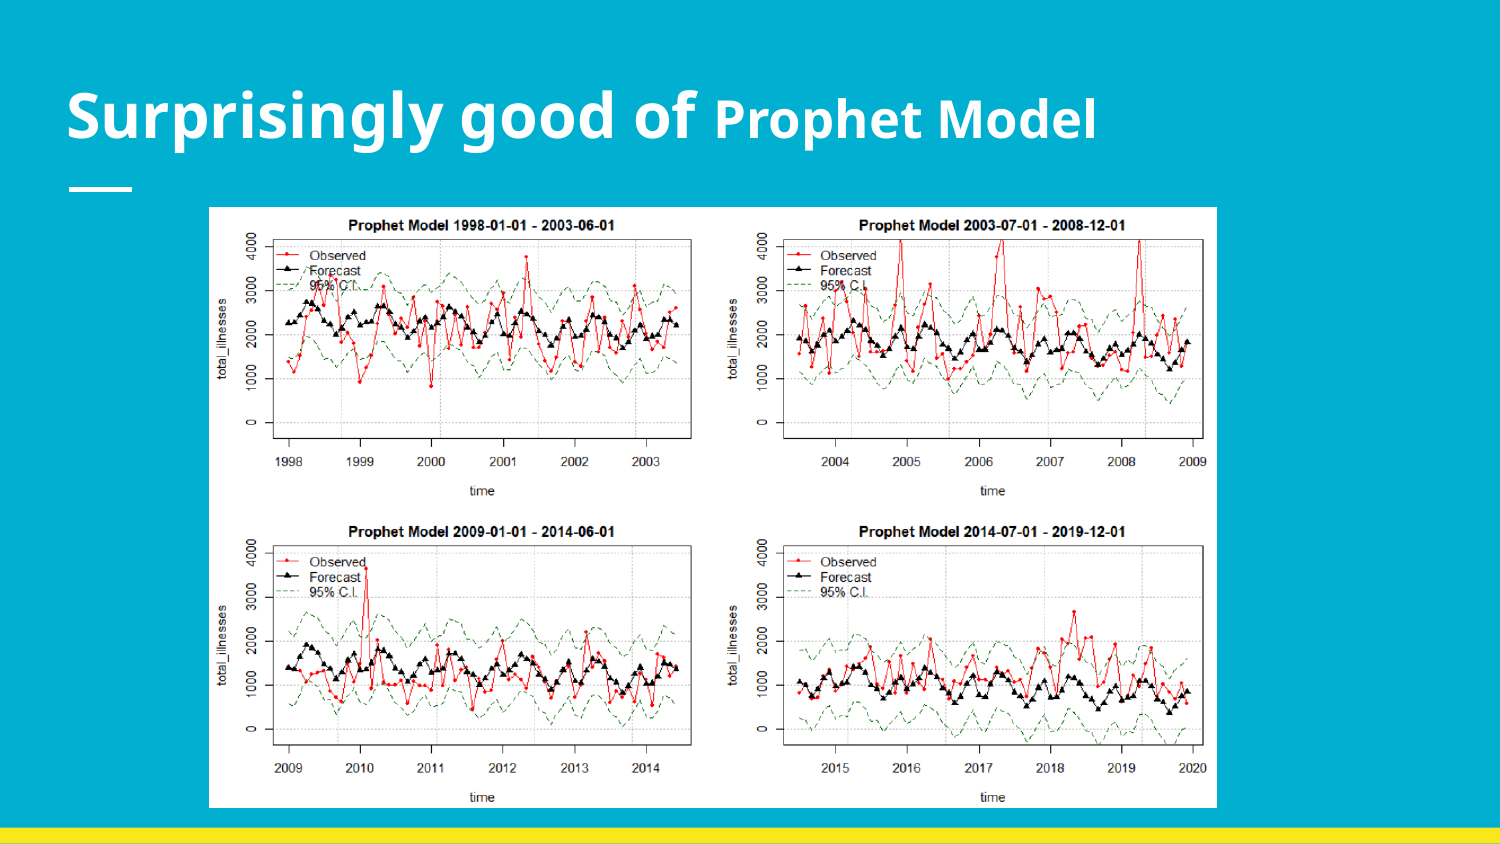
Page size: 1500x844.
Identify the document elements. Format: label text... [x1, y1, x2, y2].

title Surprisingly good of Prophet Model [51, 61, 1449, 167]
picture [209, 207, 1217, 808]
